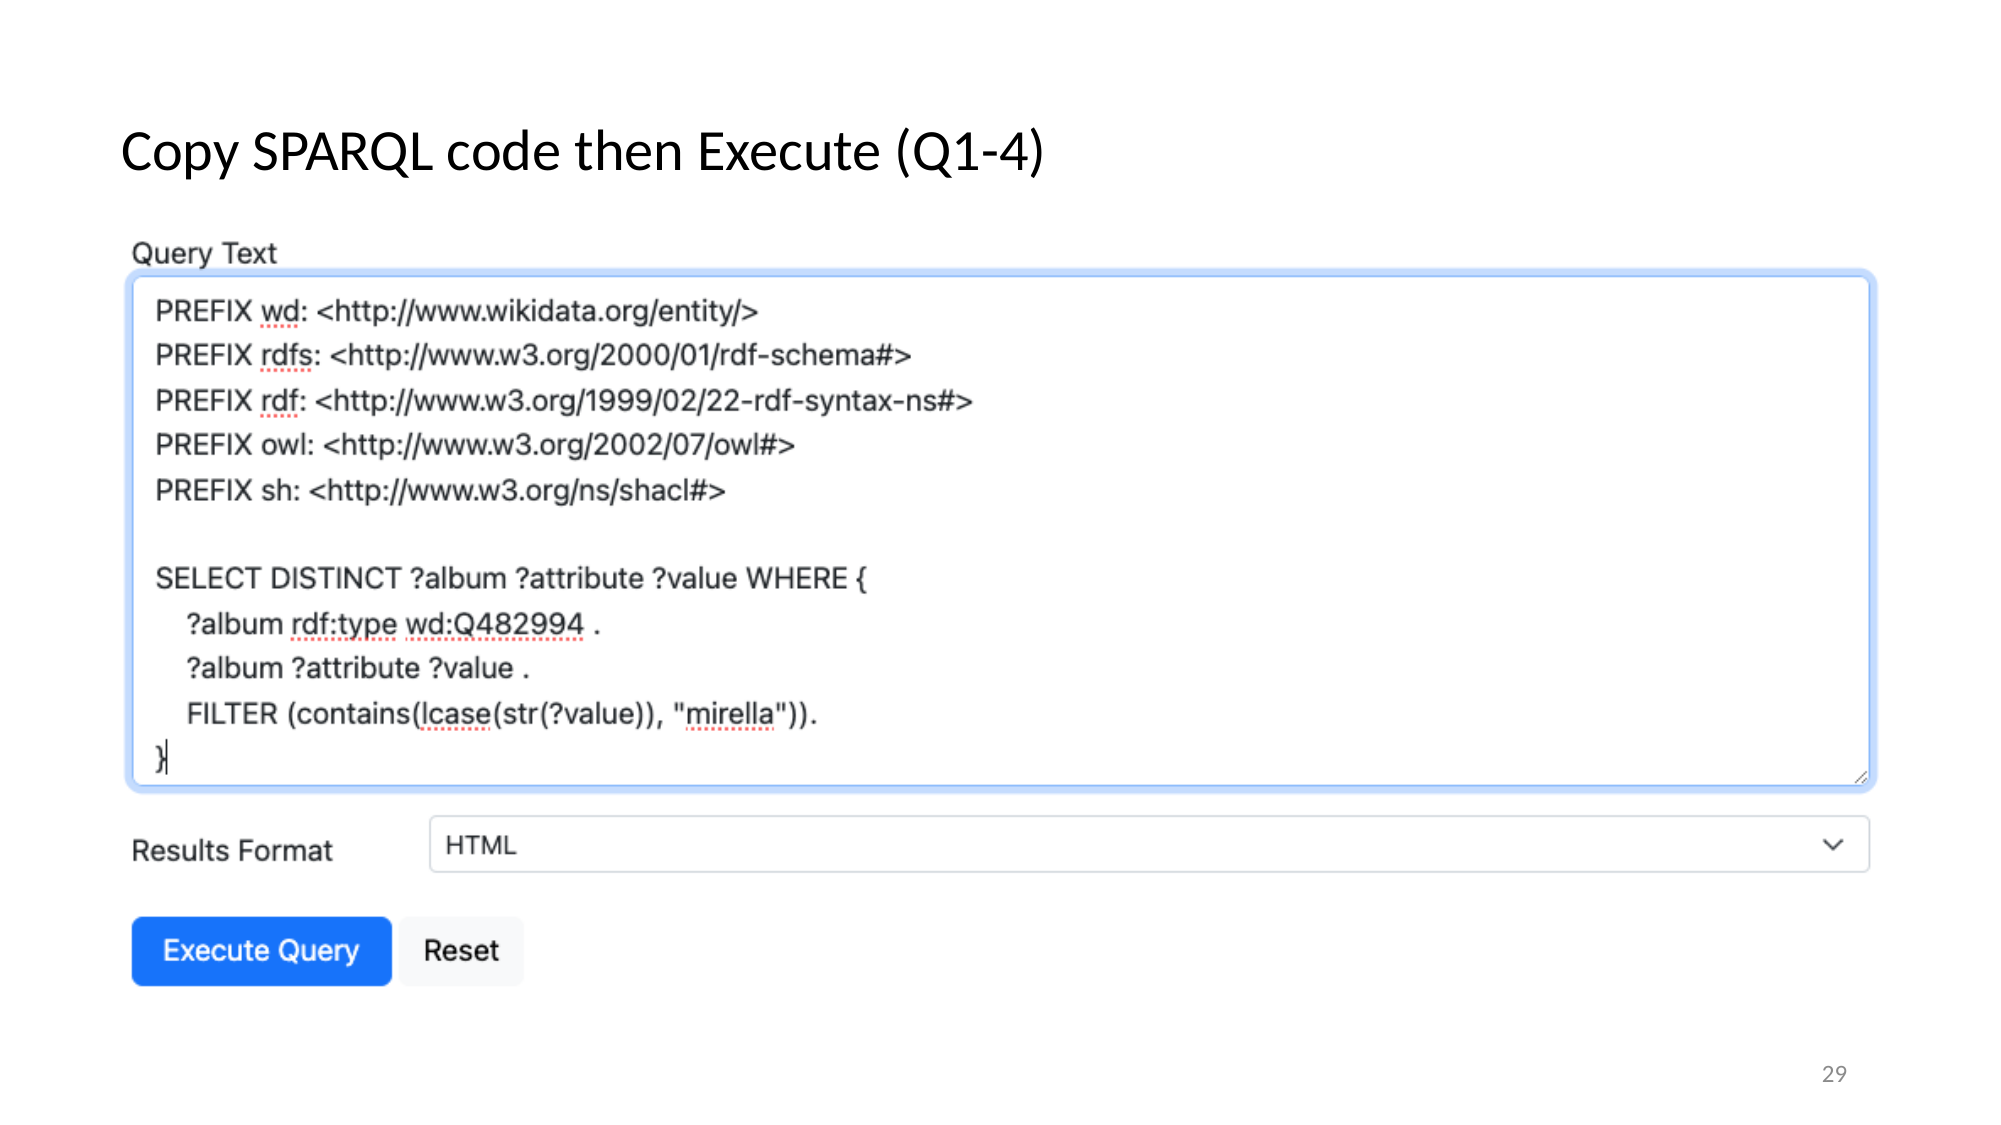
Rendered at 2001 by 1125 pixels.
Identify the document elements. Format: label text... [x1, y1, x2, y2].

picture [116, 225, 1901, 1000]
slide_number 29 [1412, 1042, 1863, 1103]
title Copy SPARQL code then Execute (Q1-4) [106, 42, 1832, 260]
